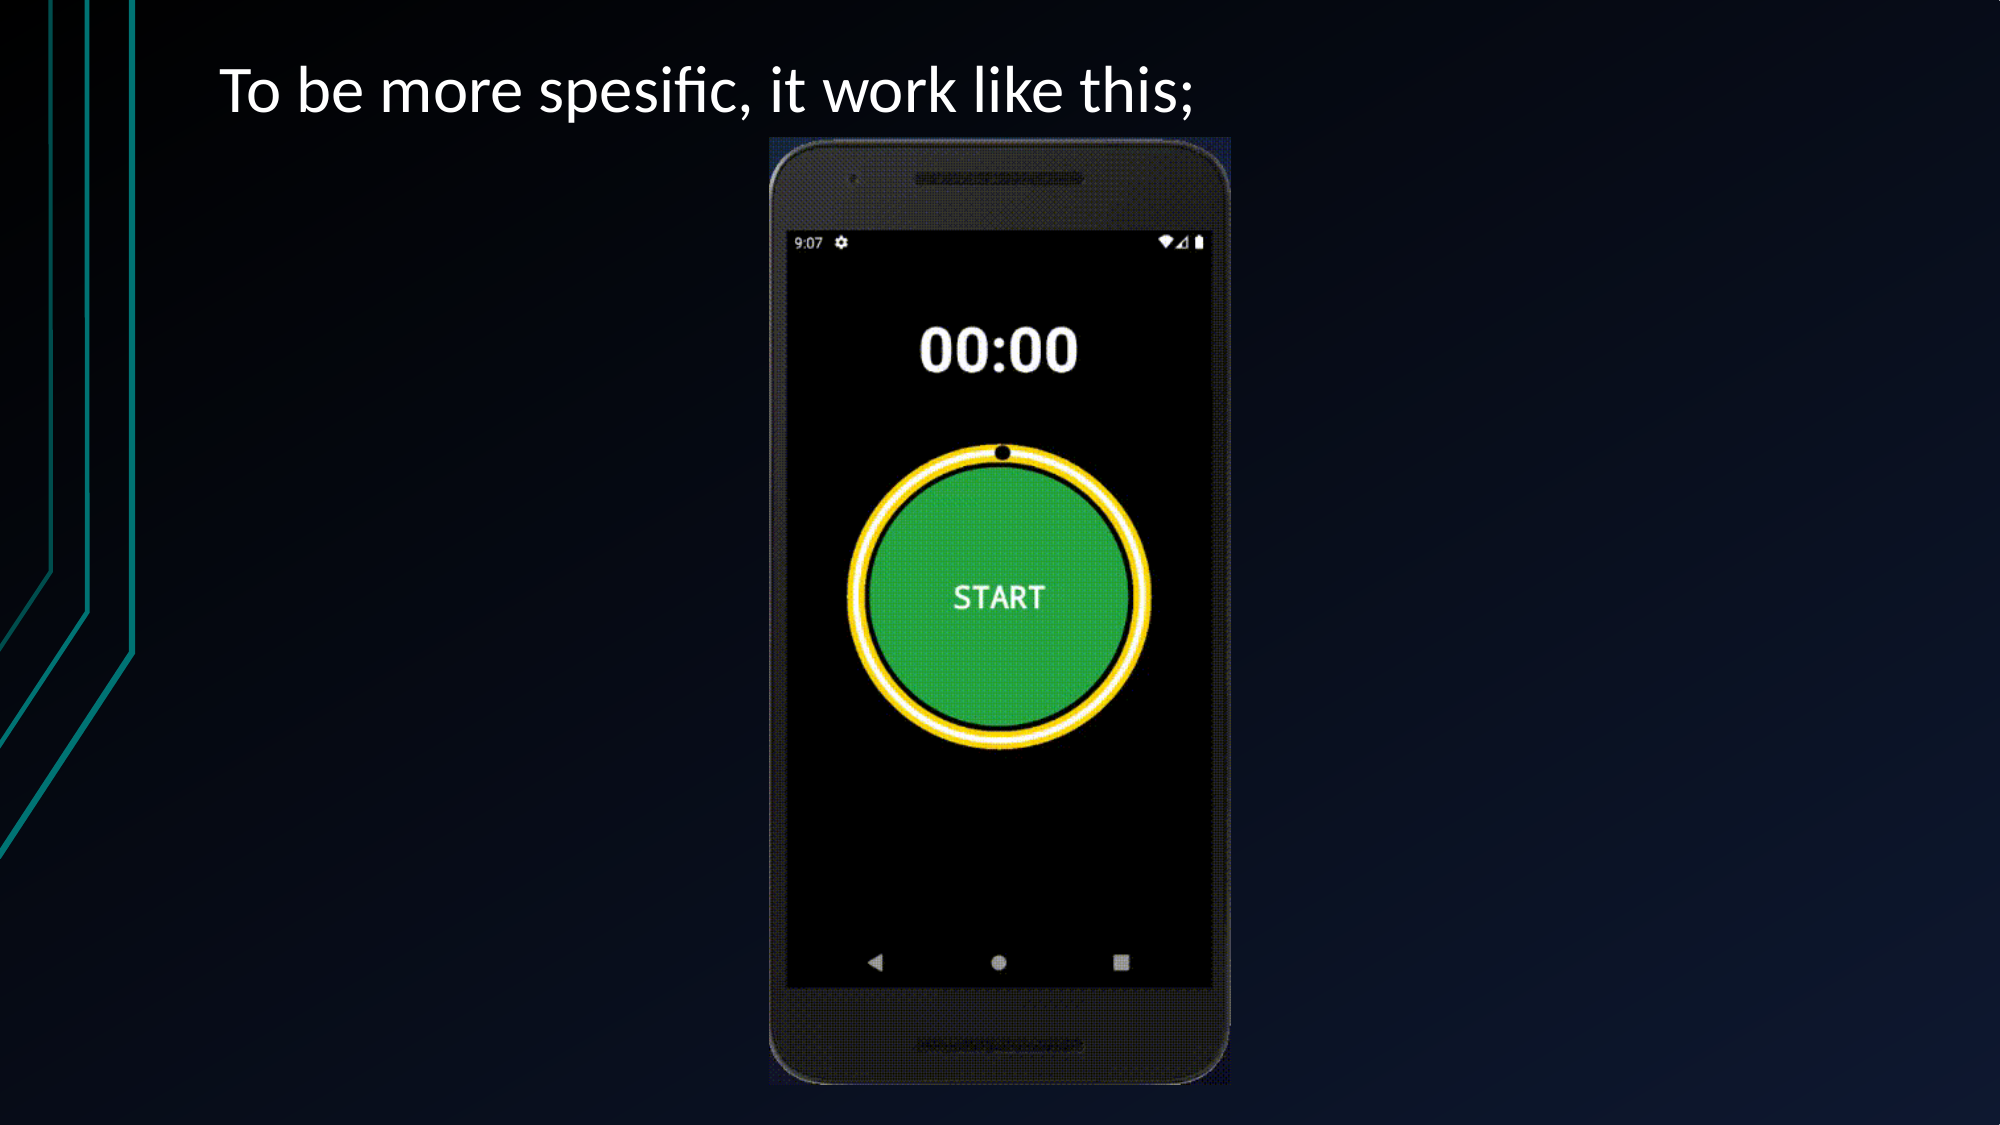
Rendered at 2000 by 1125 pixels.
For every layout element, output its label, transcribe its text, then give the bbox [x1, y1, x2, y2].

title To be more spesific, it work like this; [199, 45, 1900, 138]
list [769, 136, 1231, 1086]
